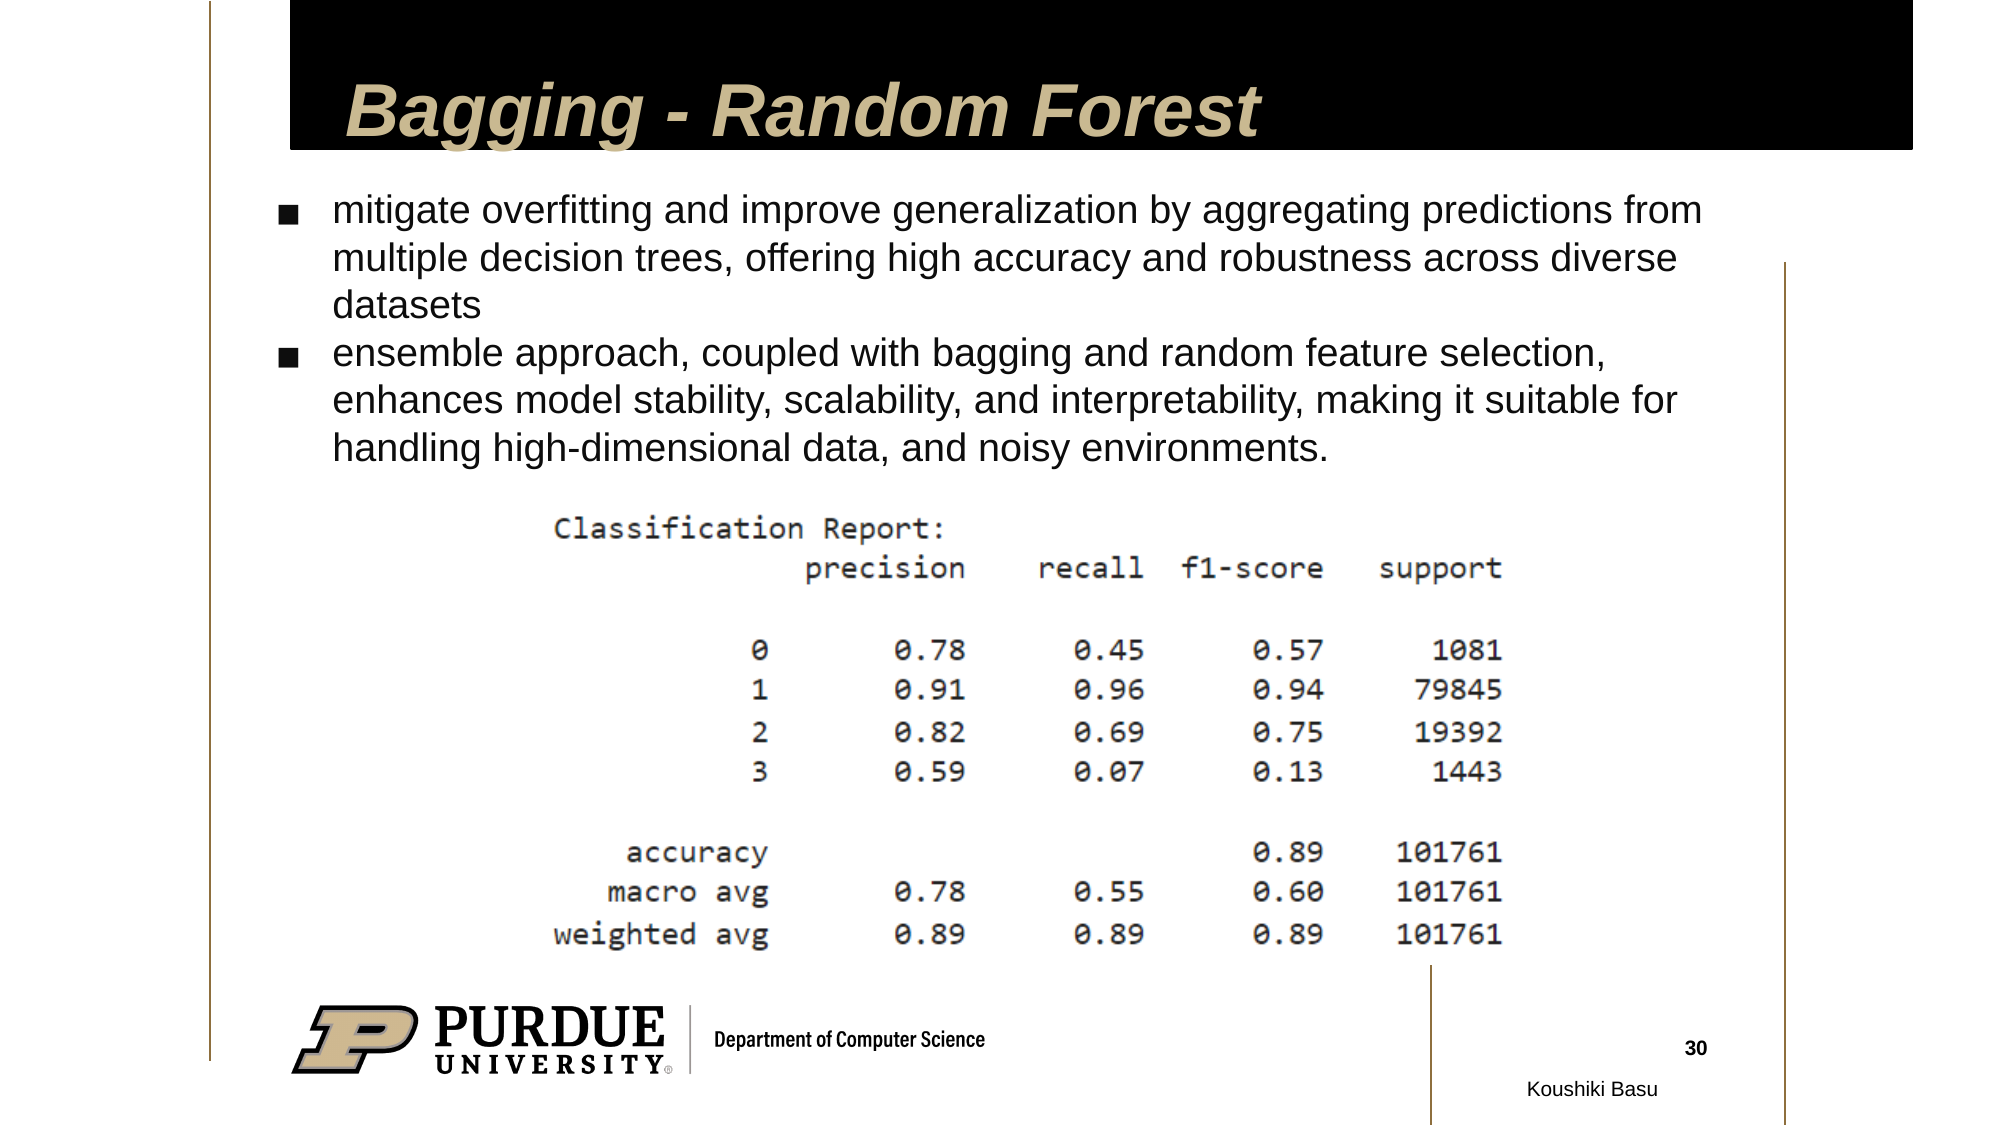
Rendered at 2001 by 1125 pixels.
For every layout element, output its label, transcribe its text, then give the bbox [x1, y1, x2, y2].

title Bagging - Random Forest [343, 69, 1659, 184]
picture [291, 1002, 1000, 1078]
text_box Koushiki Basu [1511, 1062, 1739, 1113]
list mitigate overfitting and improve generalization by aggregating predictions from multiple decision trees, offering high accuracy and robustness across diverse datasets ensemble approach, coupled with bagging and random feature selection, enhances model stability, scalability, and interpretability, making it suitable for handling high-dimensional data, and noisy environments. [257, 184, 1784, 489]
picture [535, 501, 1522, 966]
slide_number ‹#› [1656, 1017, 1737, 1062]
